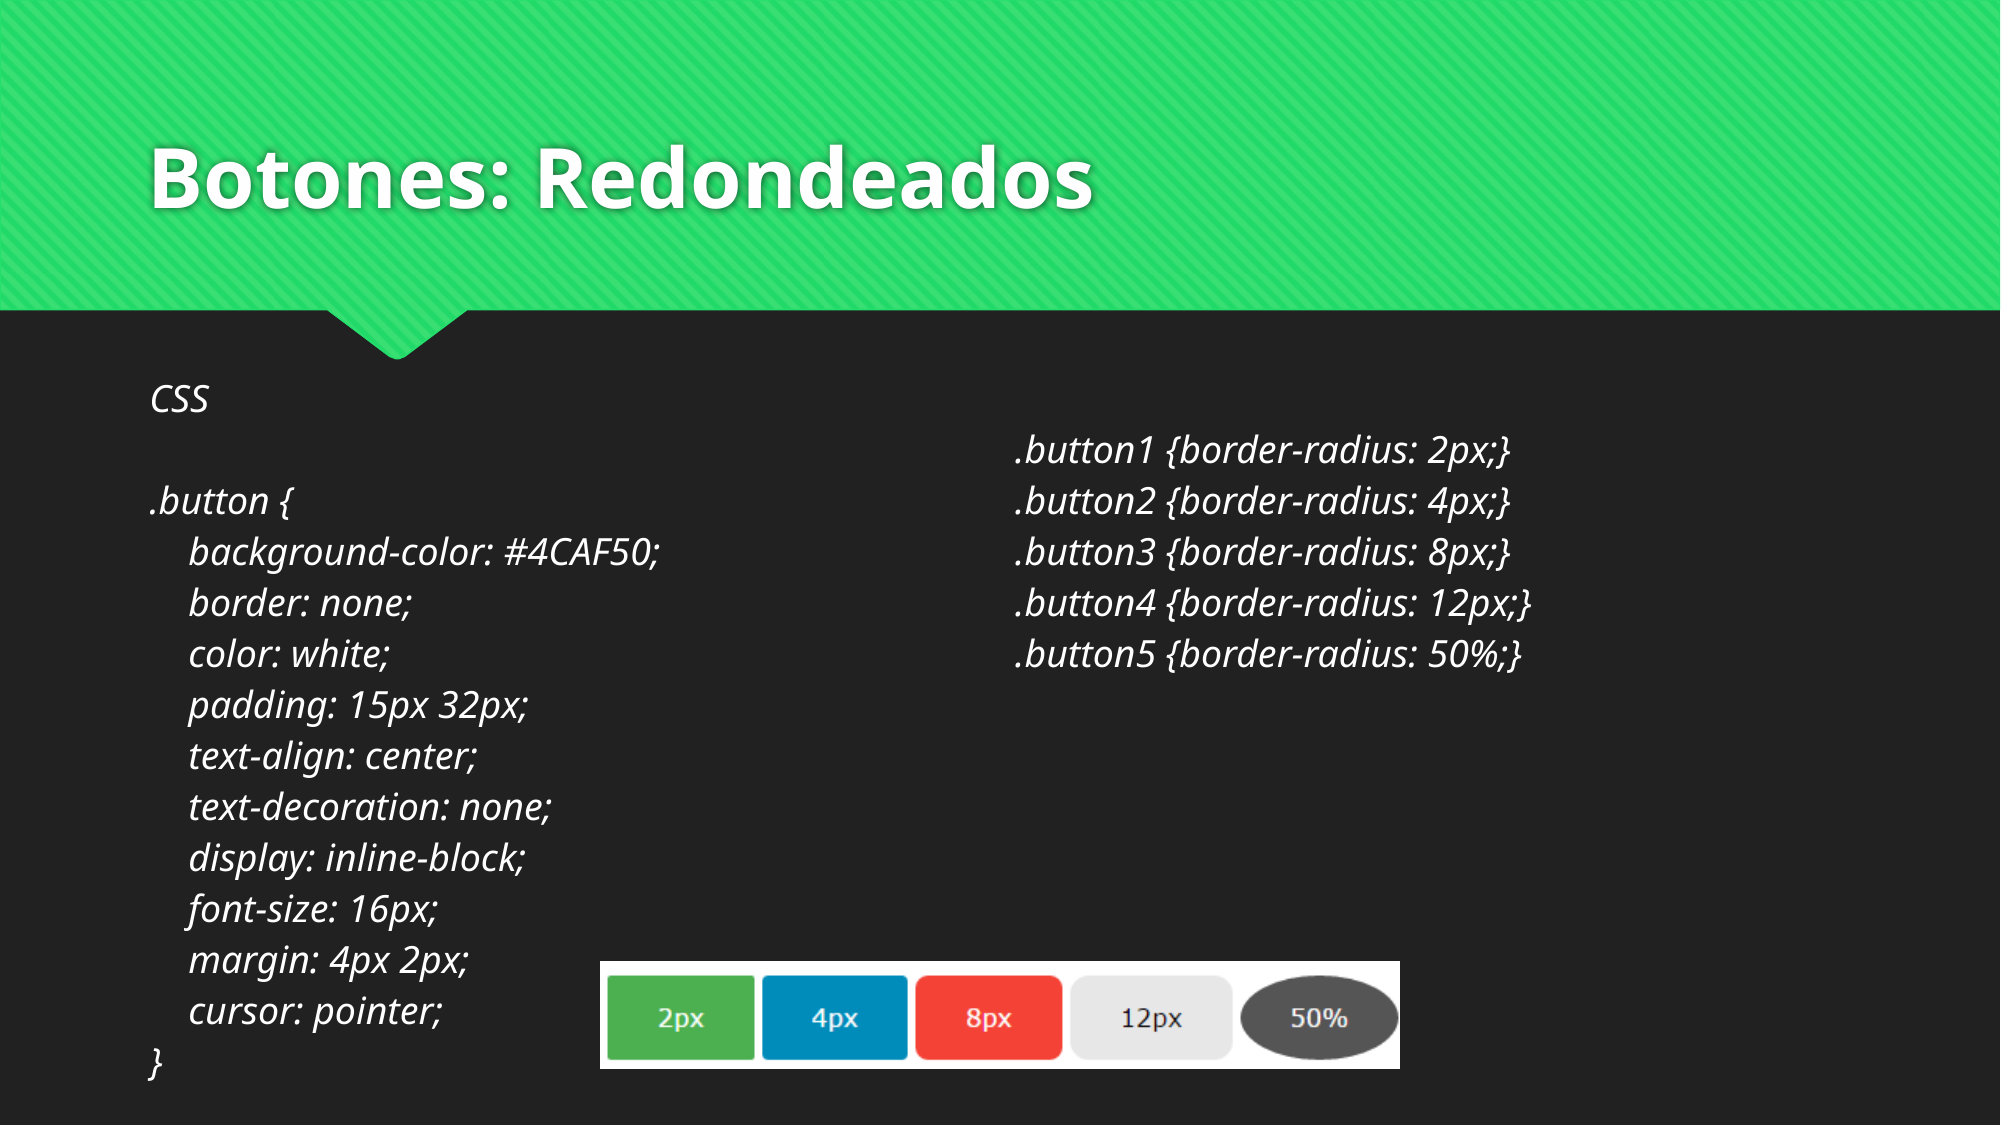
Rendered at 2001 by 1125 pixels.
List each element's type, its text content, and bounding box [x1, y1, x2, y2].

picture [599, 960, 1401, 1069]
table_header .button1 {border-radius: 2px;} .button2 {border-radius: 4px;} .button3 {border-radius: 8px;} .button4 {border-radius: 12px;} .button5 {border-radius: 50%;} [1000, 365, 1865, 1094]
title Botones: Redondeados [132, 73, 1868, 233]
table_header CSS .button { background-color: #4CAF50; border: none; color: white; padding: 15px 32px; text-align: center; text-decoration: none; display: inline-block; font-size: 16px; margin: 4px 2px; cursor: pointer; } [134, 365, 1000, 1094]
